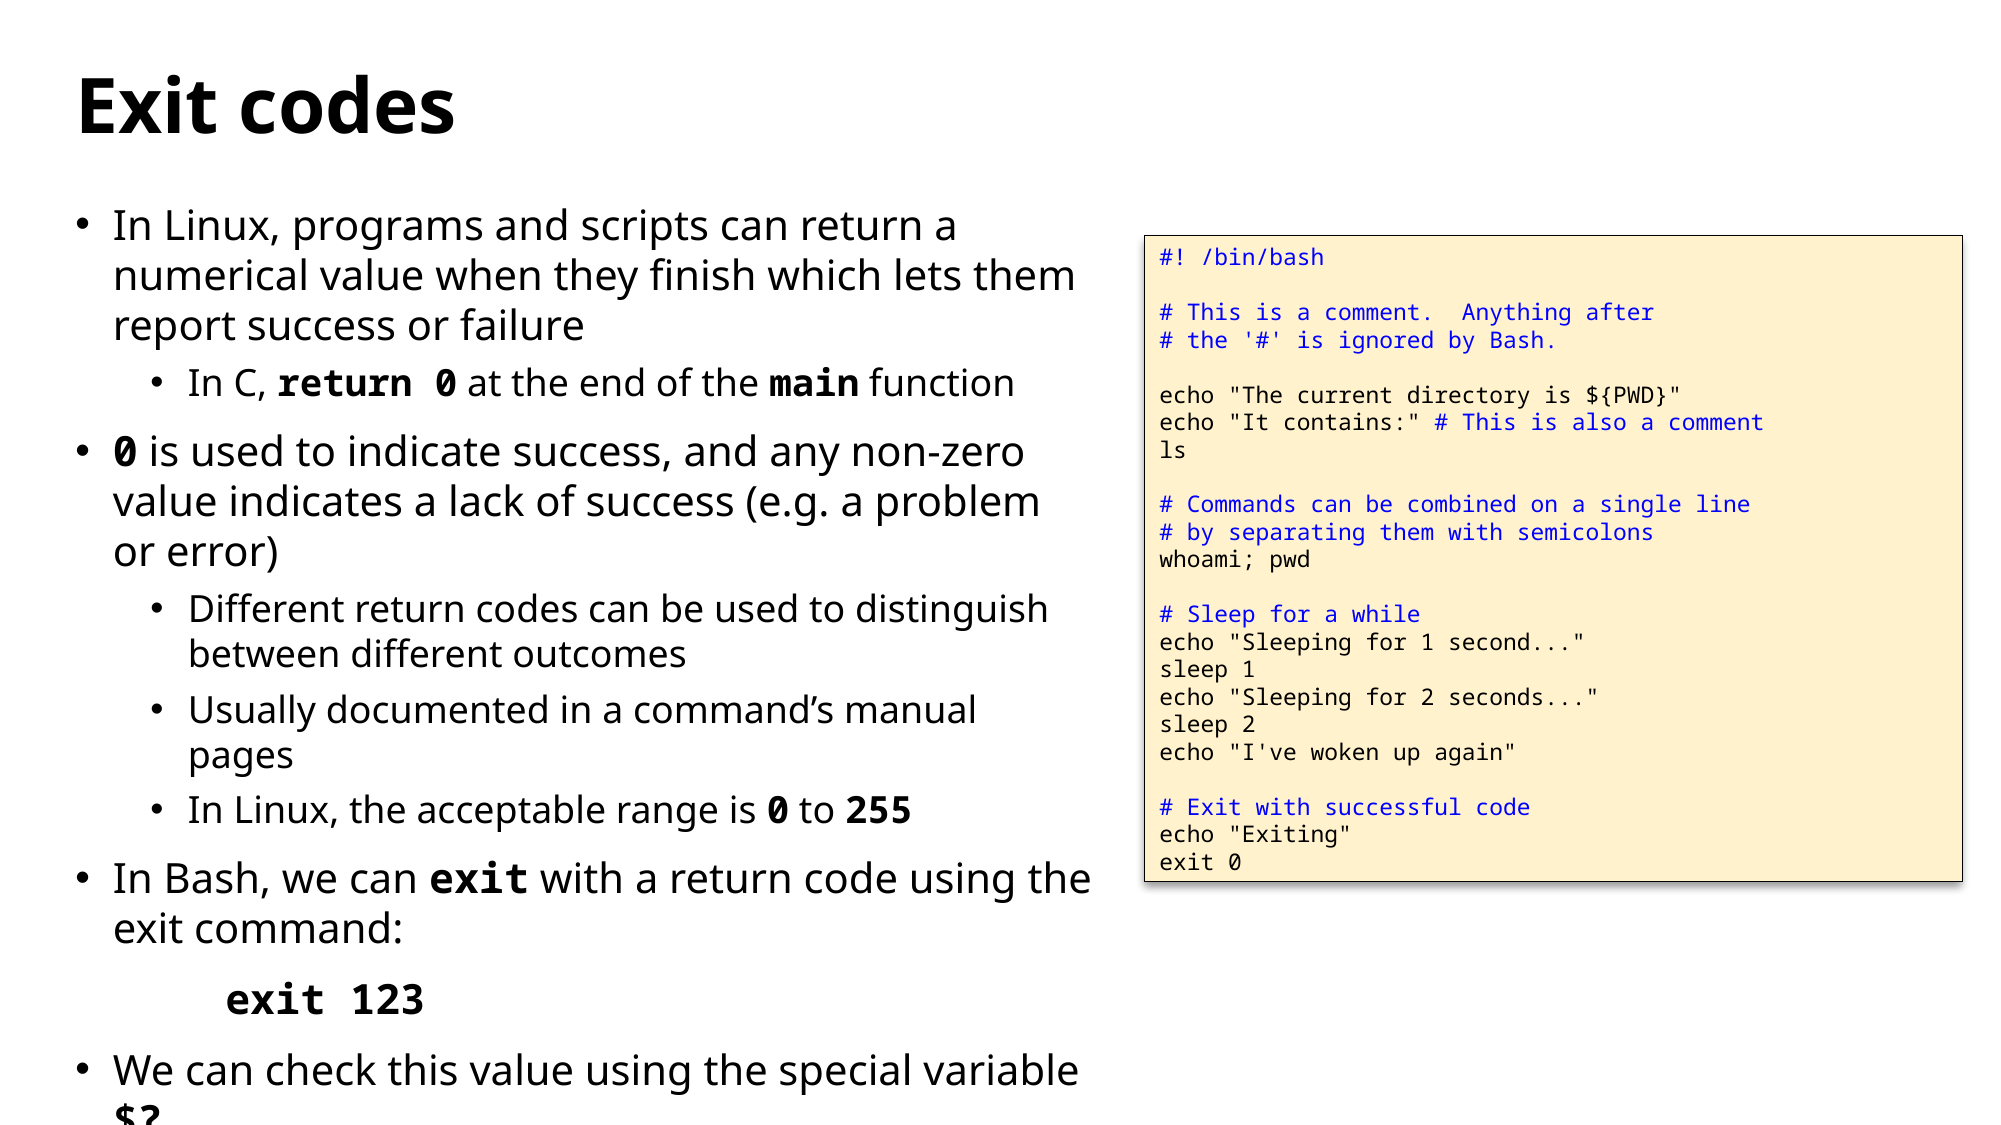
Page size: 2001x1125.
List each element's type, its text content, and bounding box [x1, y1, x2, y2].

title Exit codes [60, 59, 1786, 158]
list In Linux, programs and scripts can return a numerical value when they finish which lets them report success or failure In C, return 0 at the end of the main function 0 is used to indicate success, and any non-zero value indicates a lack of success (e.g. a problem or error) Different return codes can be used to distinguish between different outcomes Usually documented in a command’s manual pages In Linux, the acceptable range is 0 to 255 In Bash, we can exit with a return code using the exit command: exit 123 We can check this value using the special variable $? [60, 191, 1109, 1014]
text_box #! /bin/bash # This is a comment. Anything after # the '#' is ignored by Bash. echo "The current directory is ${PWD}" echo "It contains:" # This is also a comment ls # Commands can be combined on a single line # by separating them with semicolons whoami; pwd # Sleep for a while echo "Sleeping for 1 second..." sleep 1 echo "Sleeping for 2 seconds..." sleep 2 echo "I've woken up again" # Exit with successful code echo "Exiting" exit 0 [1144, 235, 1963, 882]
